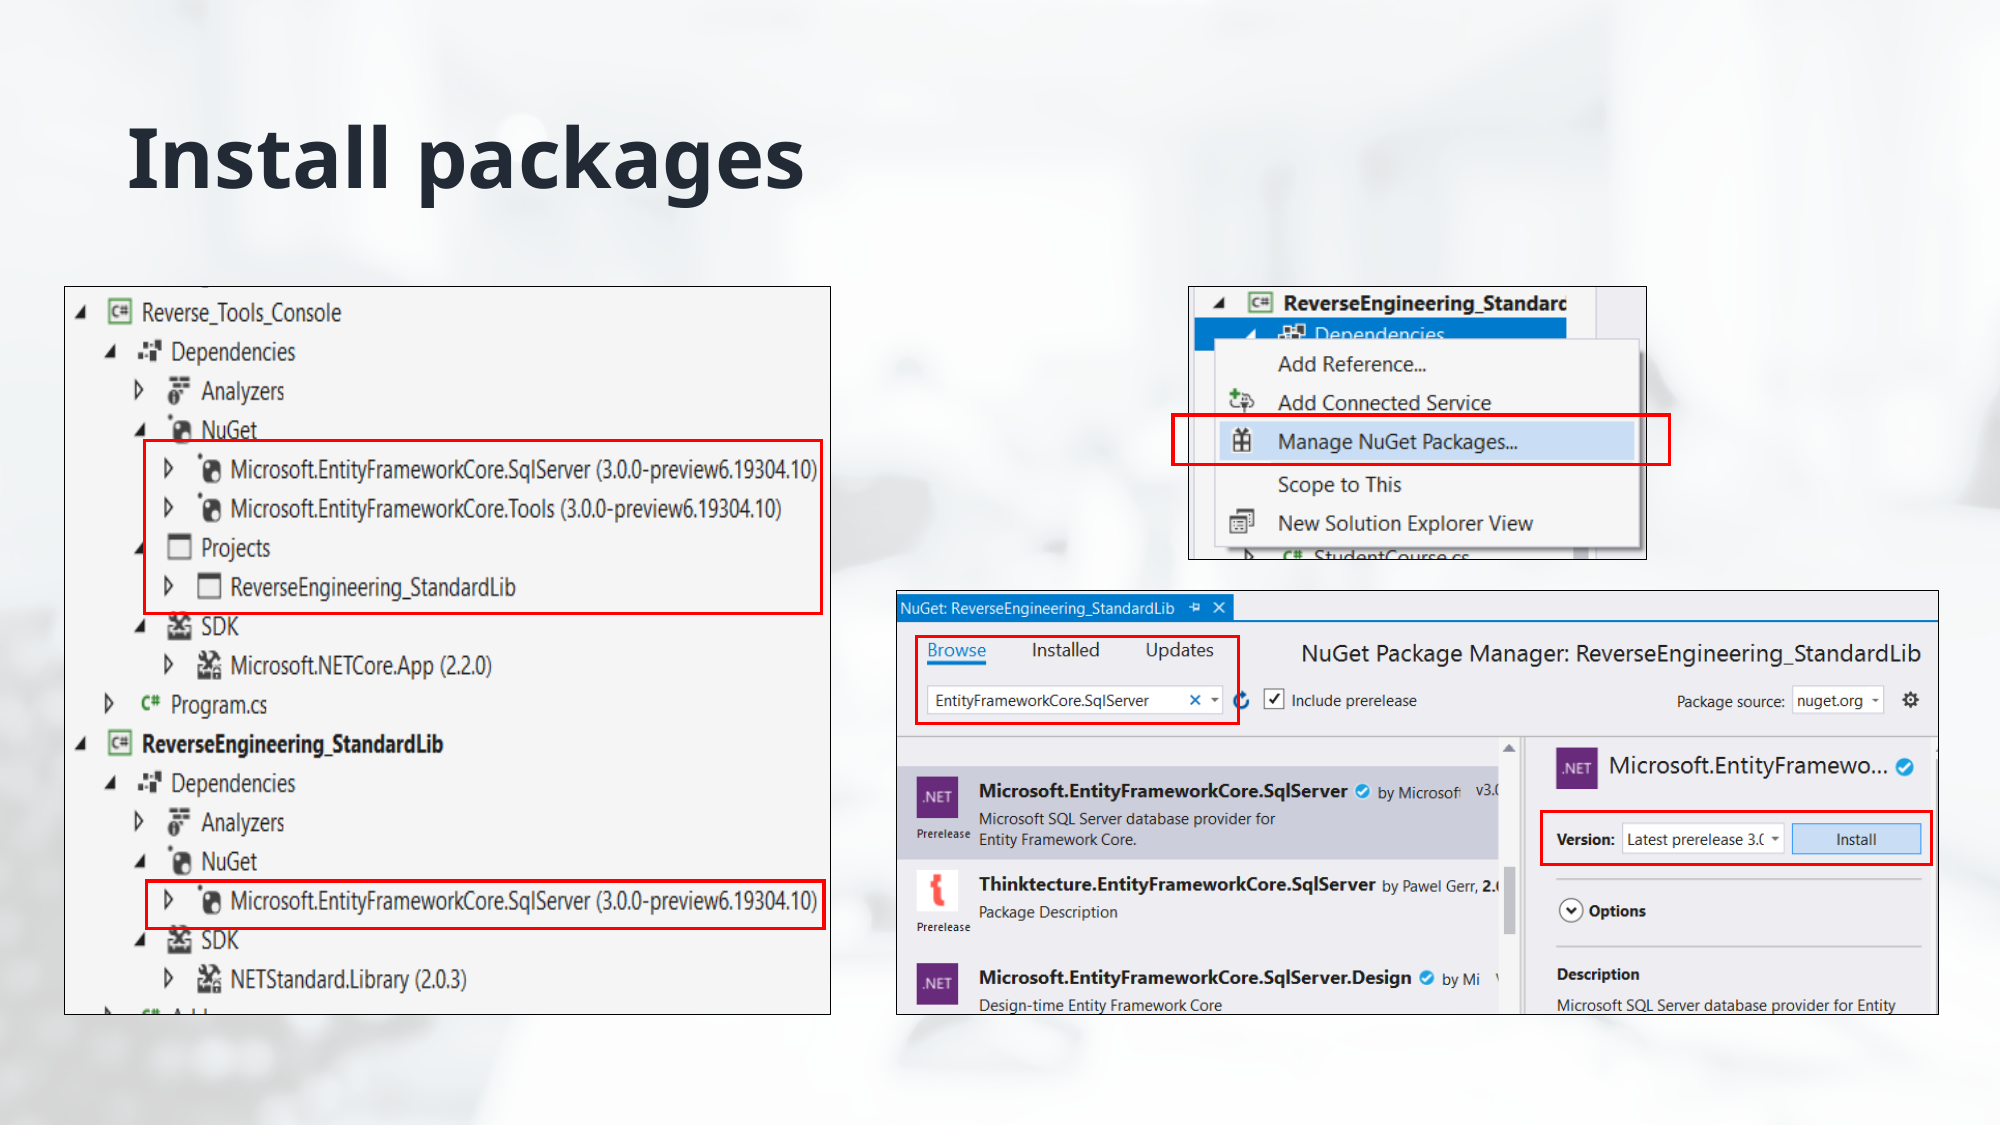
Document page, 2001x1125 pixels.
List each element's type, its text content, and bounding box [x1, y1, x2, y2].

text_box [64, 286, 1932, 1014]
text_box Install packages [112, 96, 1838, 226]
picture [1932, 590, 1939, 1014]
